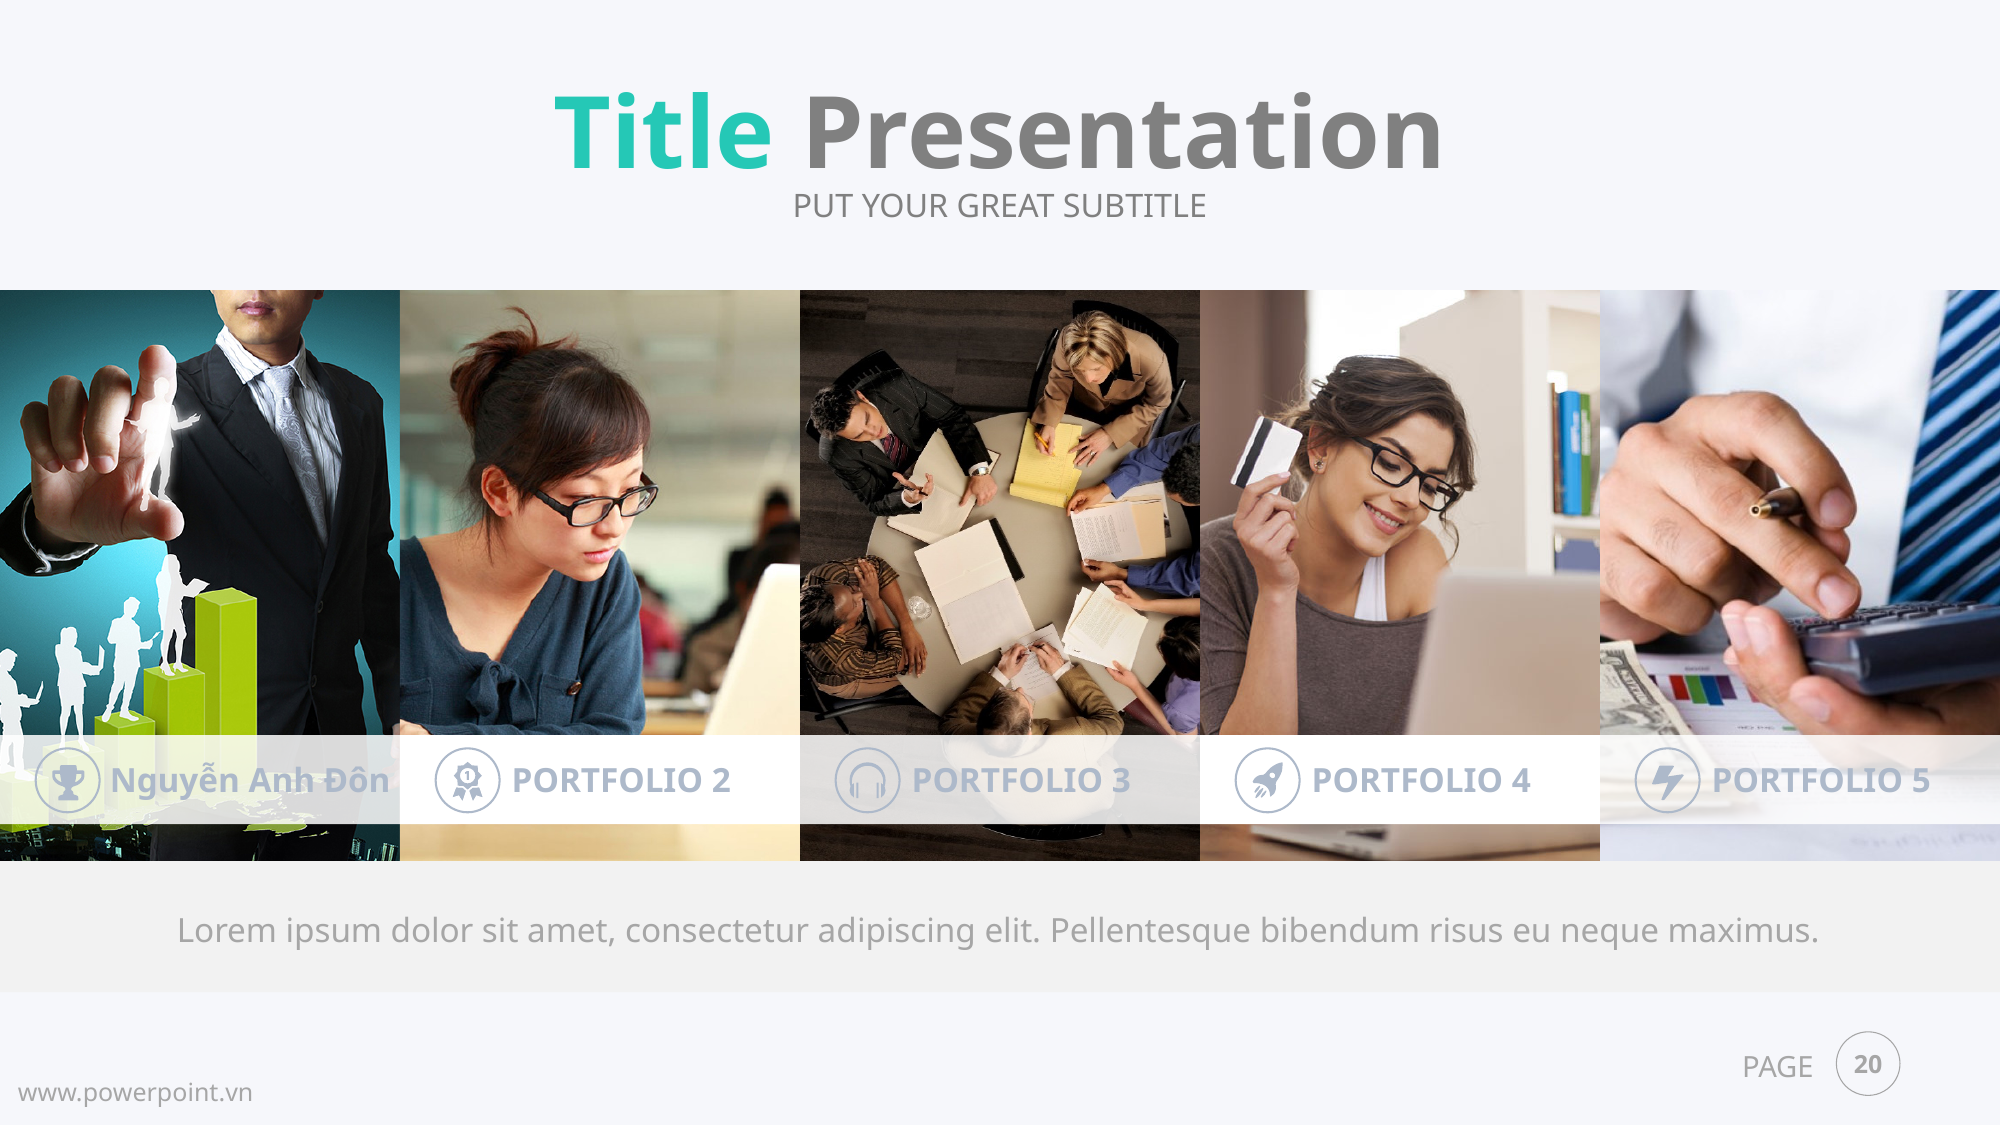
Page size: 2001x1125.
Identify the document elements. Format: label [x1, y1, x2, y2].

text_box [1200, 734, 1600, 825]
text_box [1600, 734, 2000, 825]
text_box [399, 734, 799, 825]
picture [0, 825, 2000, 860]
picture [0, 290, 2000, 734]
text_box [799, 734, 1200, 825]
text_box [493, 64, 1507, 237]
text_box [0, 734, 399, 825]
text_box [0, 860, 2000, 993]
